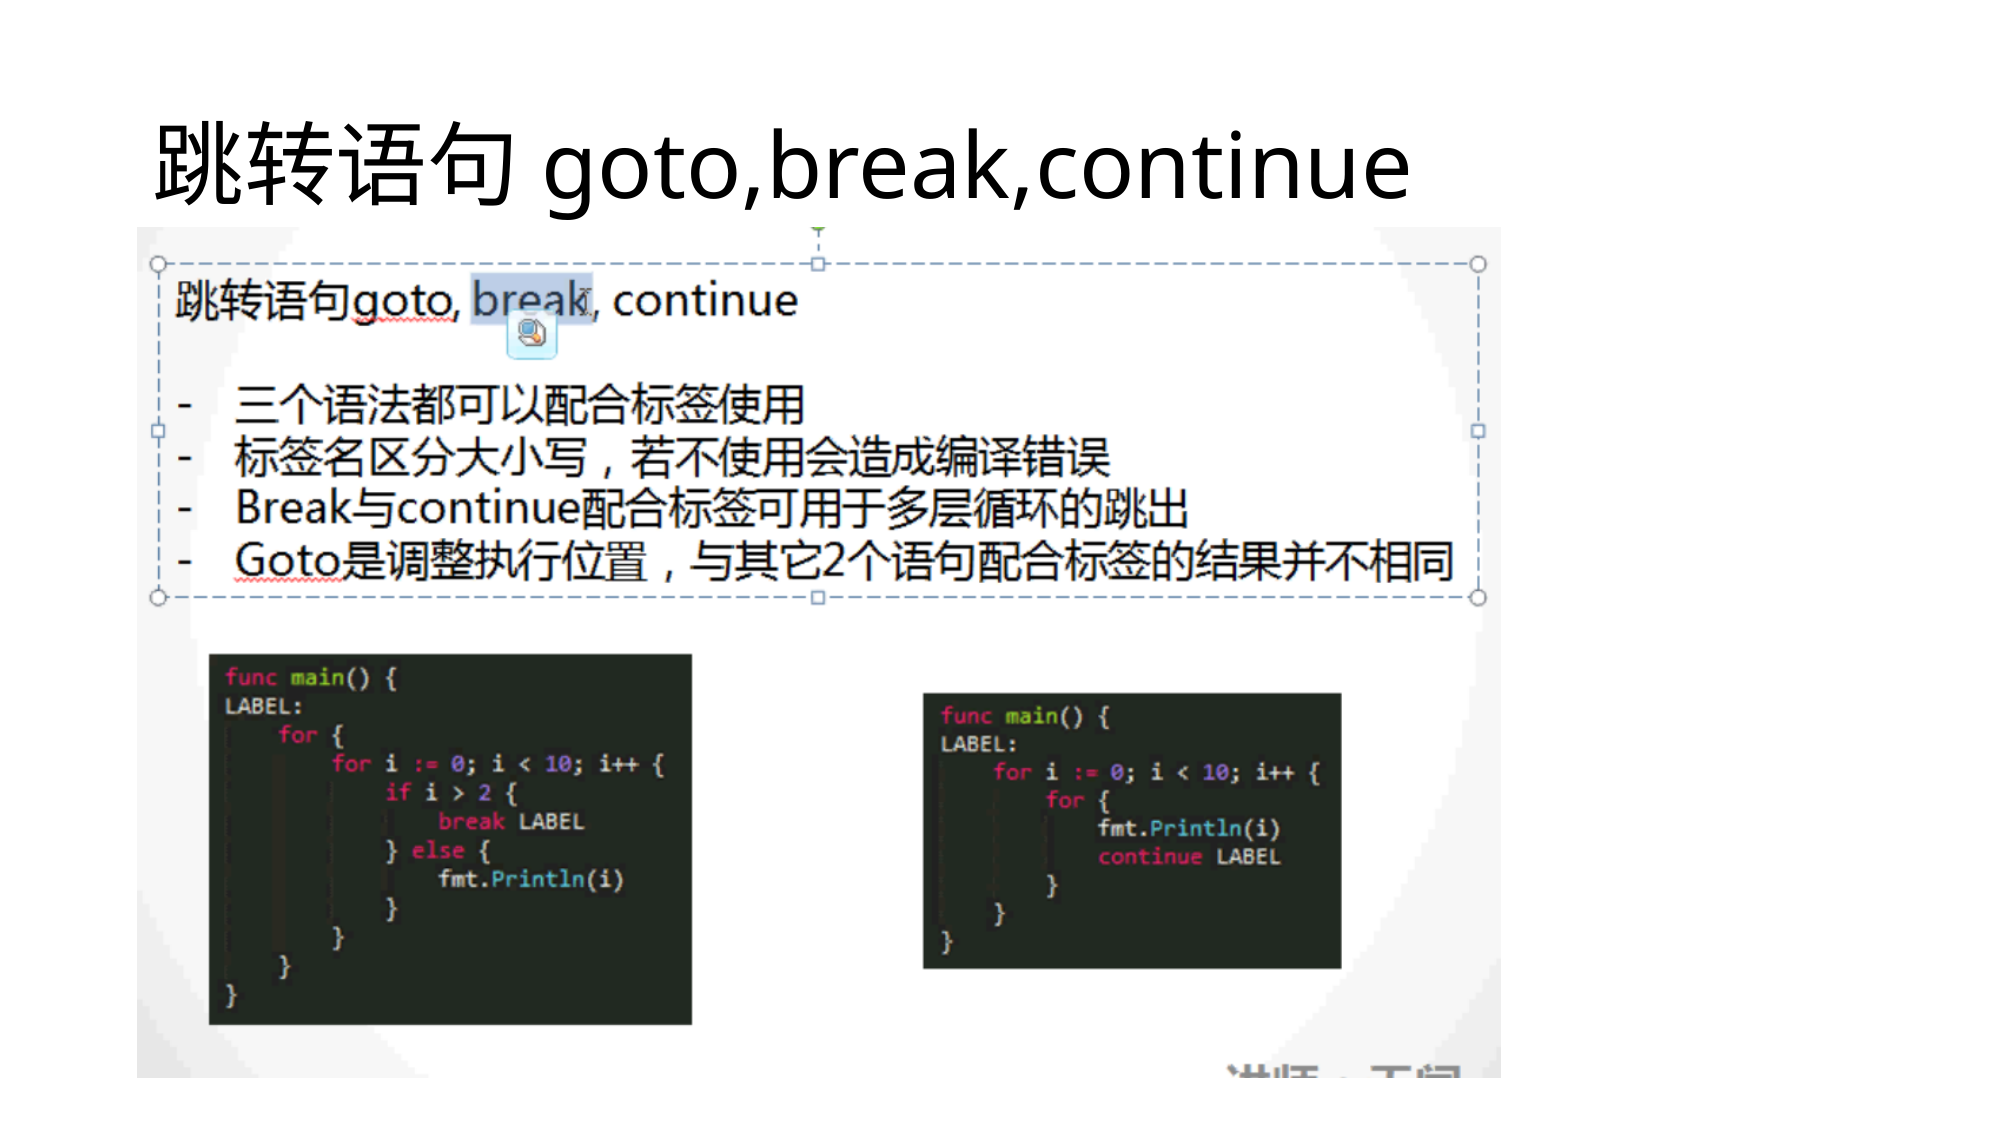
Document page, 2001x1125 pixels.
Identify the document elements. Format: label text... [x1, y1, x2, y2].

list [137, 227, 1501, 1078]
title 跳转语句goto,break,continue [137, 59, 1863, 278]
